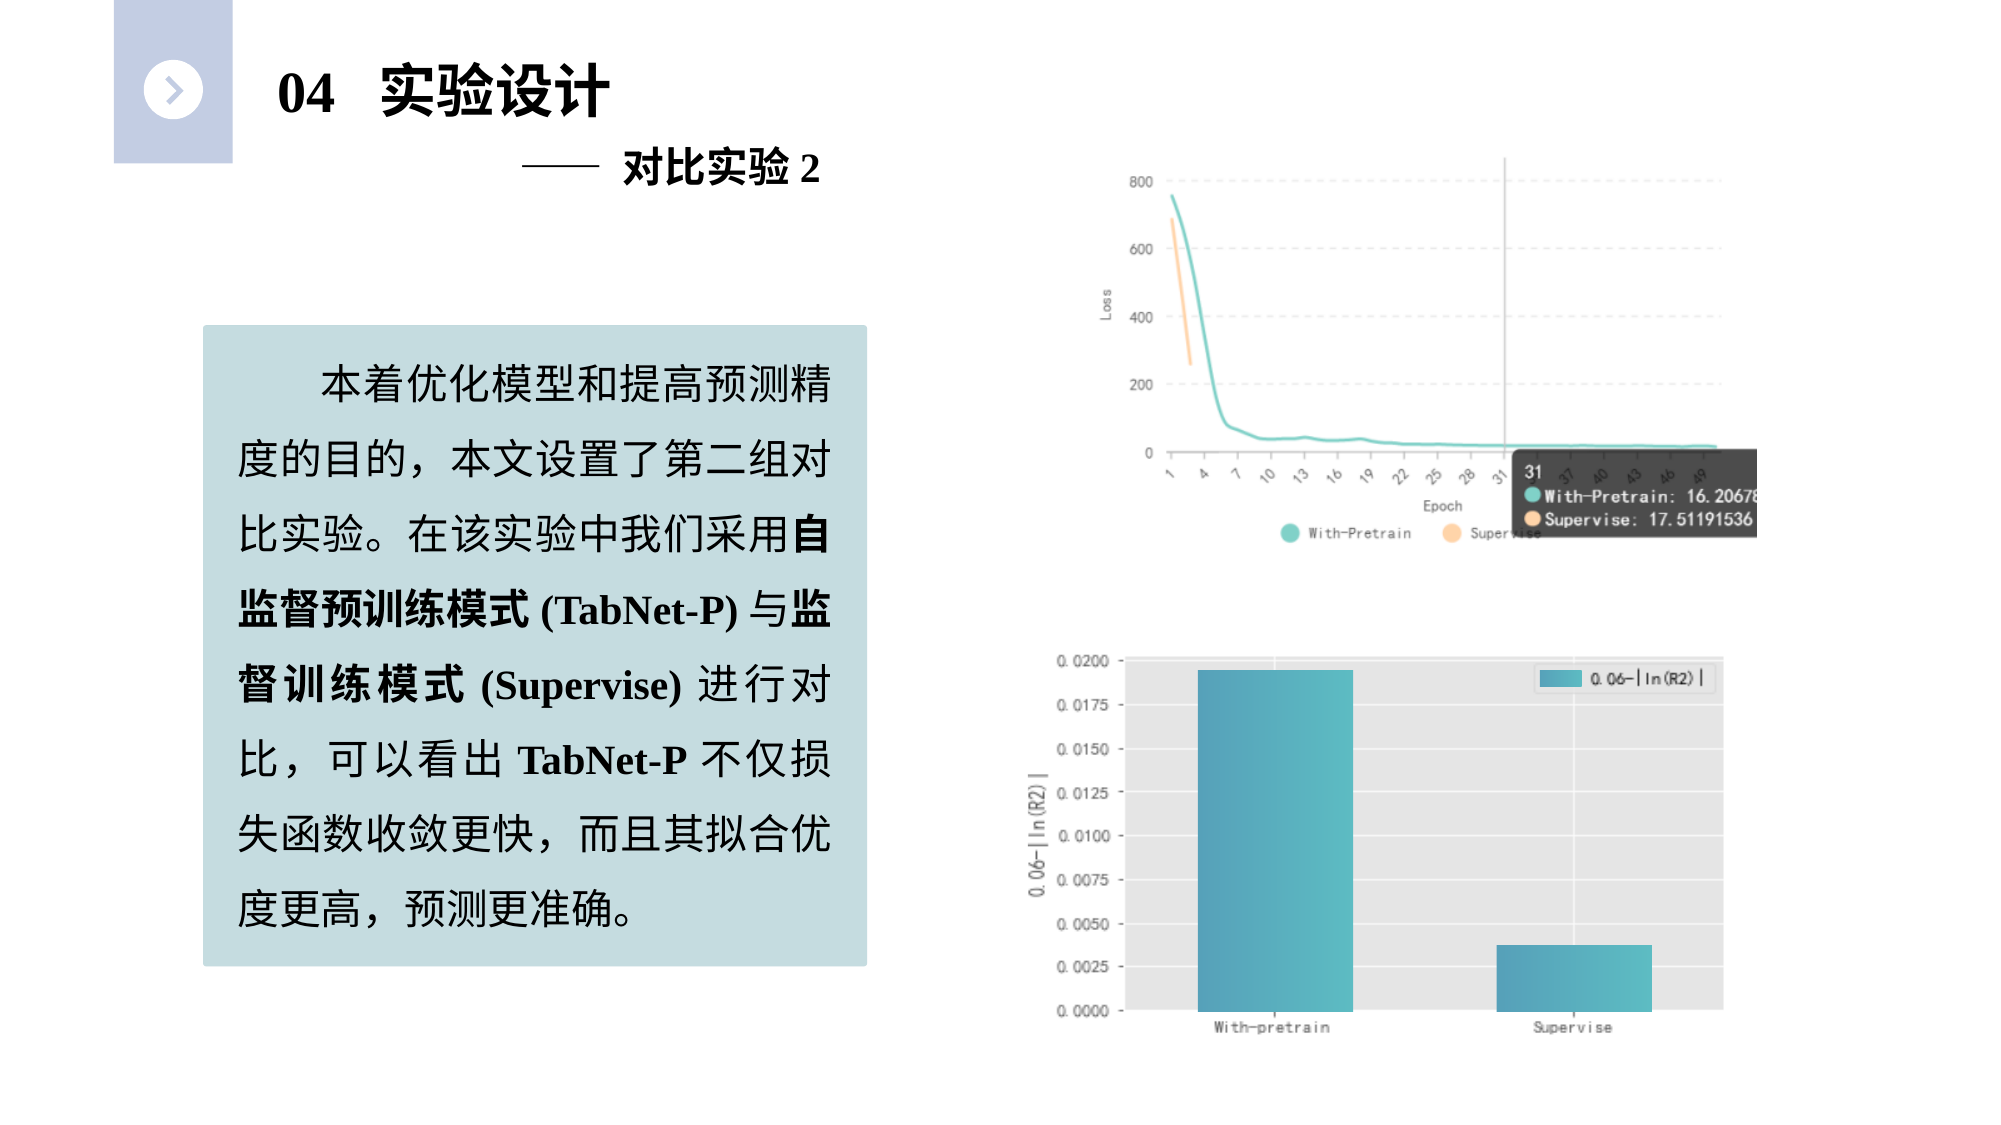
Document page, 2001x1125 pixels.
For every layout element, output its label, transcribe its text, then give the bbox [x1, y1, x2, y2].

picture [1027, 644, 1736, 1050]
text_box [114, 0, 868, 203]
picture [1065, 120, 1757, 592]
text_box 本着优化模型和提高预测精度的目的，本文设置了第二组对比实验。在该实验中我们采用自监督预训练模式(TabNet-P)与监督训练模式(Supervise)进行对比，可以看出TabNet-P不仅损失函数收敛更快，而且其拟合优度更高，预测更准确。 [222, 325, 848, 940]
text_box [202, 324, 878, 967]
